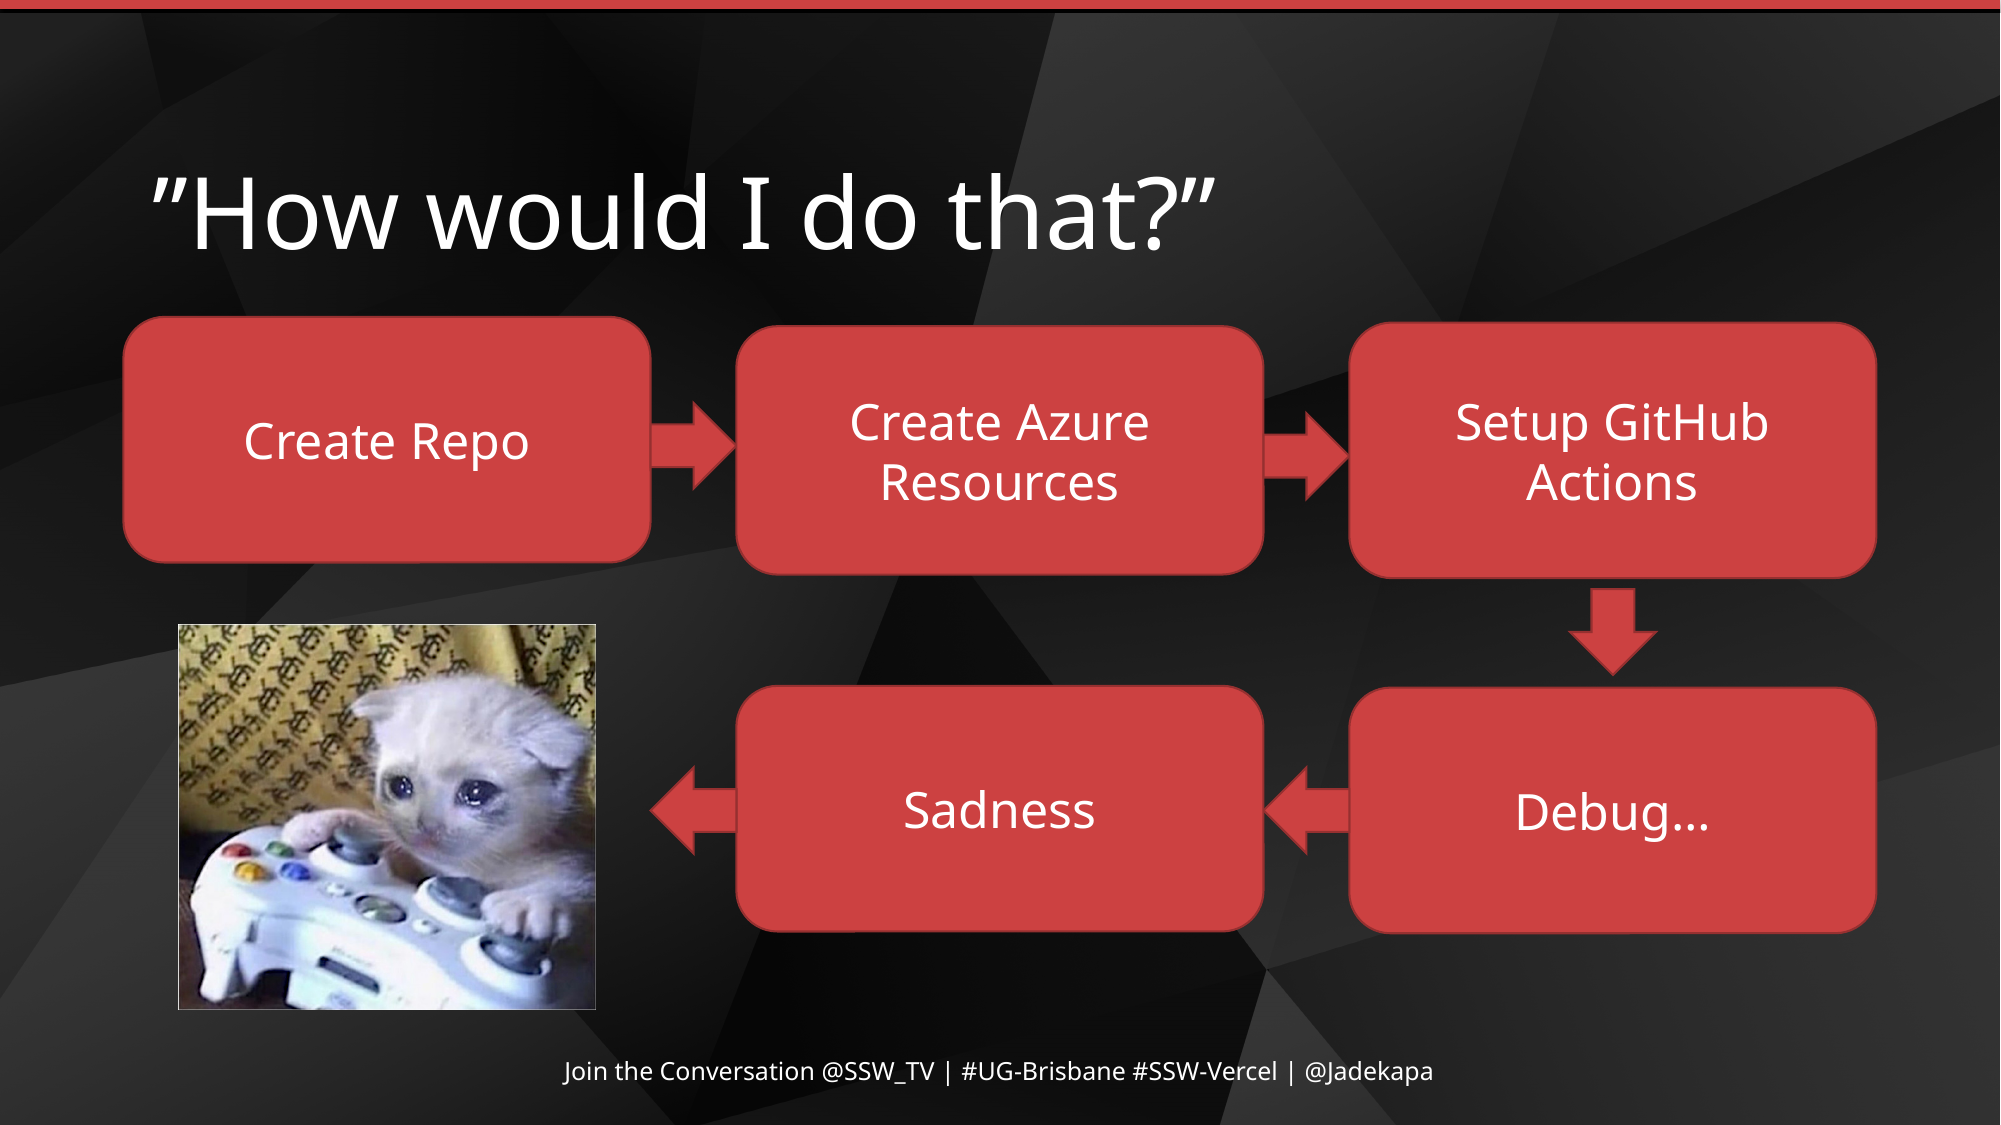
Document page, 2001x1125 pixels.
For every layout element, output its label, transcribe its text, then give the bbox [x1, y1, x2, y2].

title ”How would I do that?” [123, 60, 1877, 278]
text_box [1263, 687, 1877, 934]
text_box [123, 316, 737, 563]
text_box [1349, 322, 1877, 675]
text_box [650, 685, 1264, 932]
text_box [736, 326, 1349, 575]
footer Join the Conversation @SSW_TV | #UG-Brisbane #SSW-Vercel | @Jadekapa [123, 1042, 1877, 1103]
picture [0, 13, 2000, 1125]
